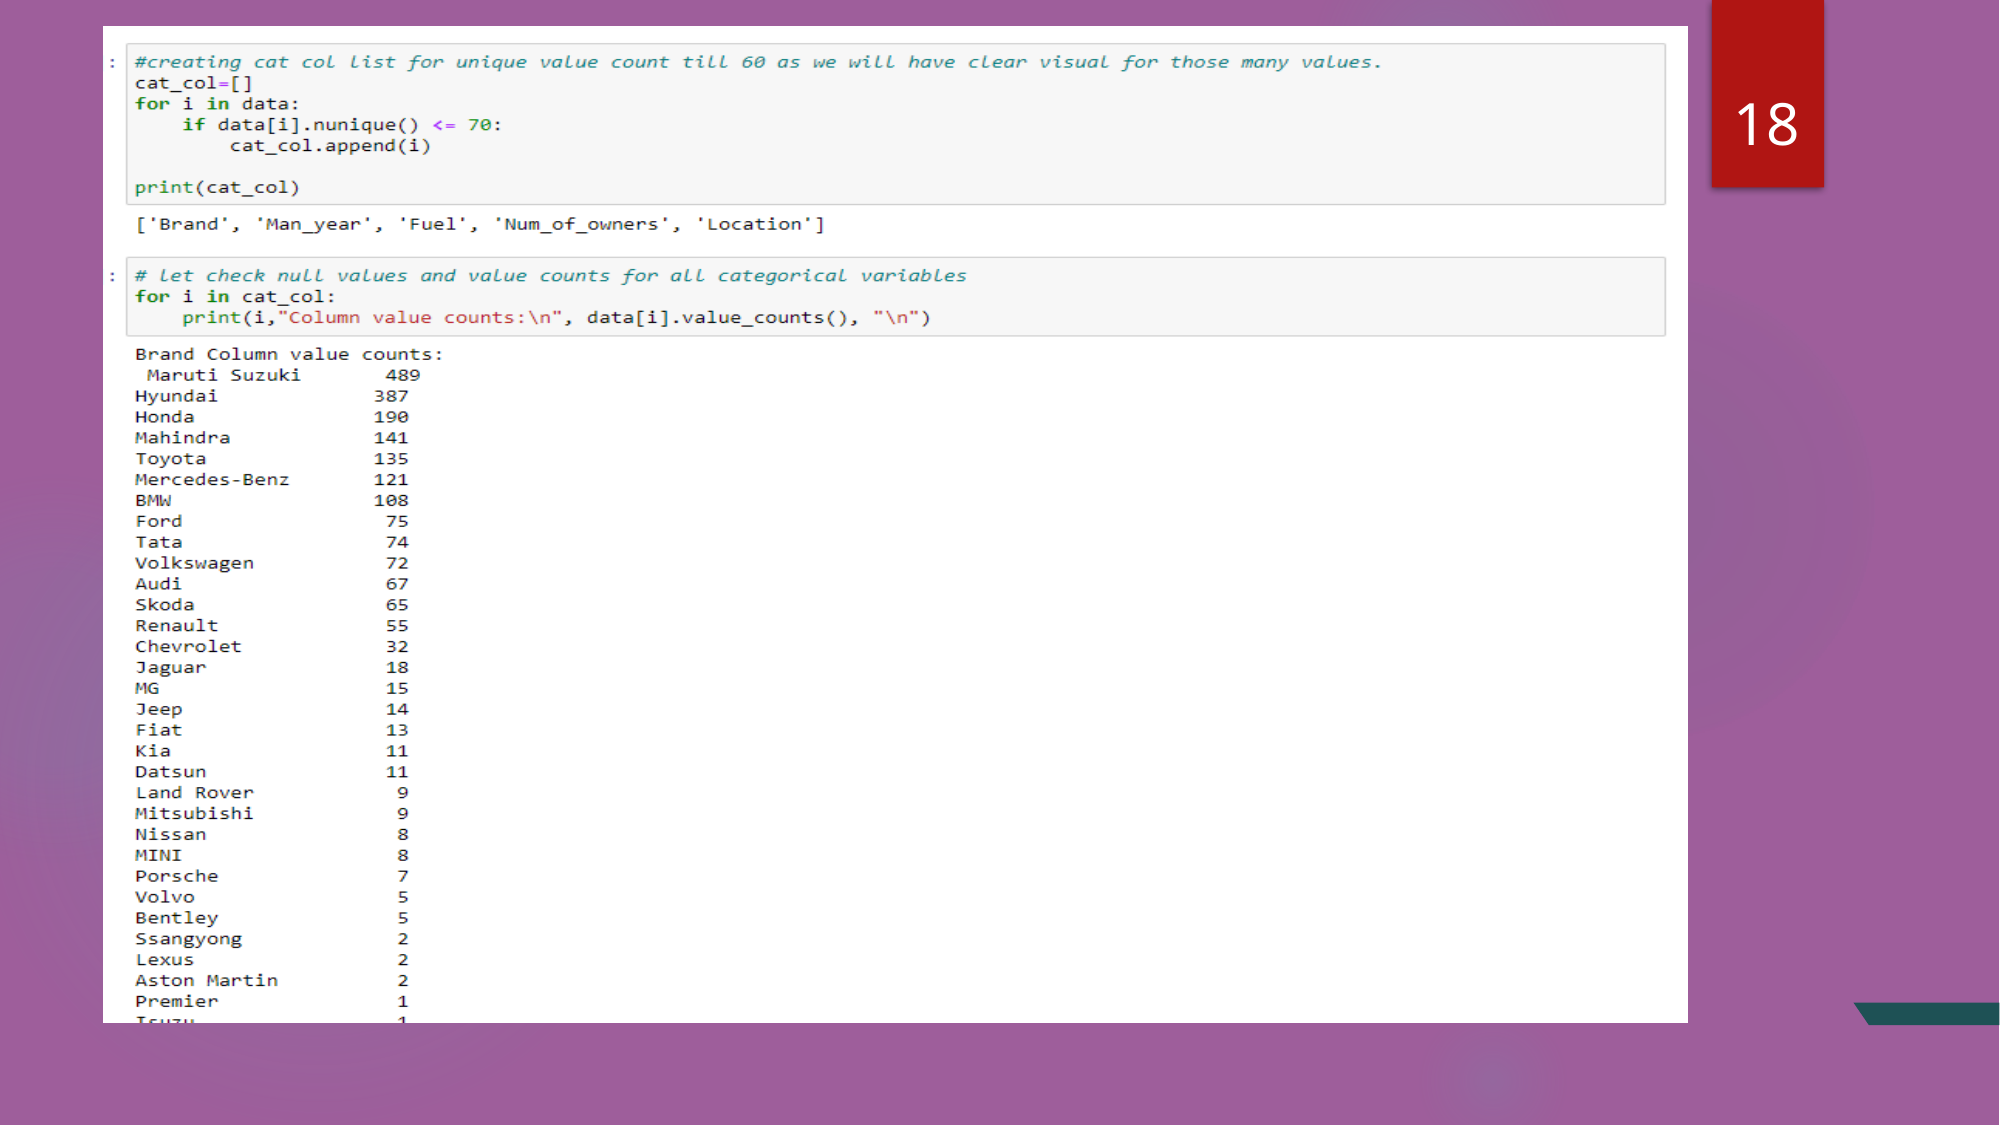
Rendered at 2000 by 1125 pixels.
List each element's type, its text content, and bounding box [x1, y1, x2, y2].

slide_number 18 [1697, 48, 1836, 175]
picture [0, 0, 1688, 1125]
